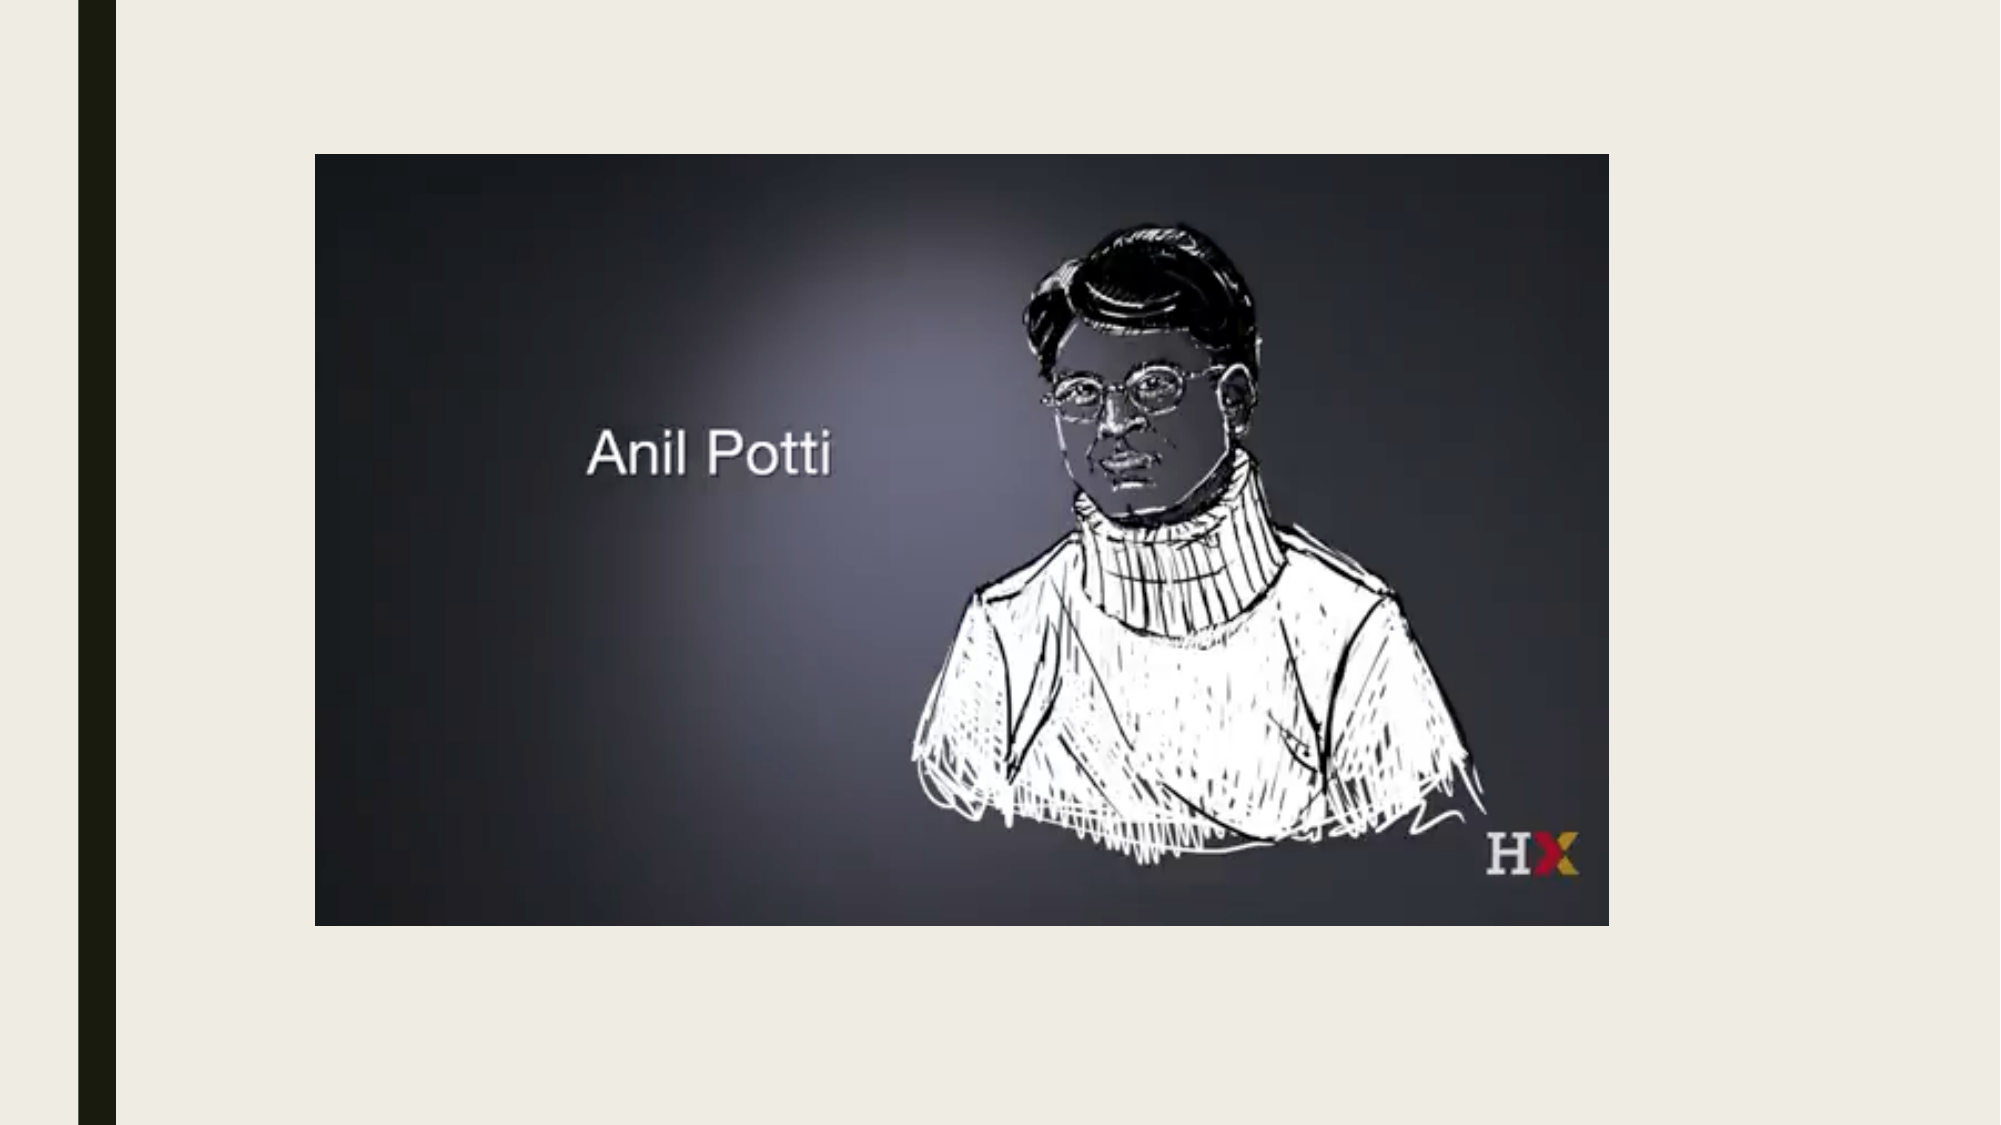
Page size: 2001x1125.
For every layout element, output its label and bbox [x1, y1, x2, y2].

list [315, 153, 1609, 926]
